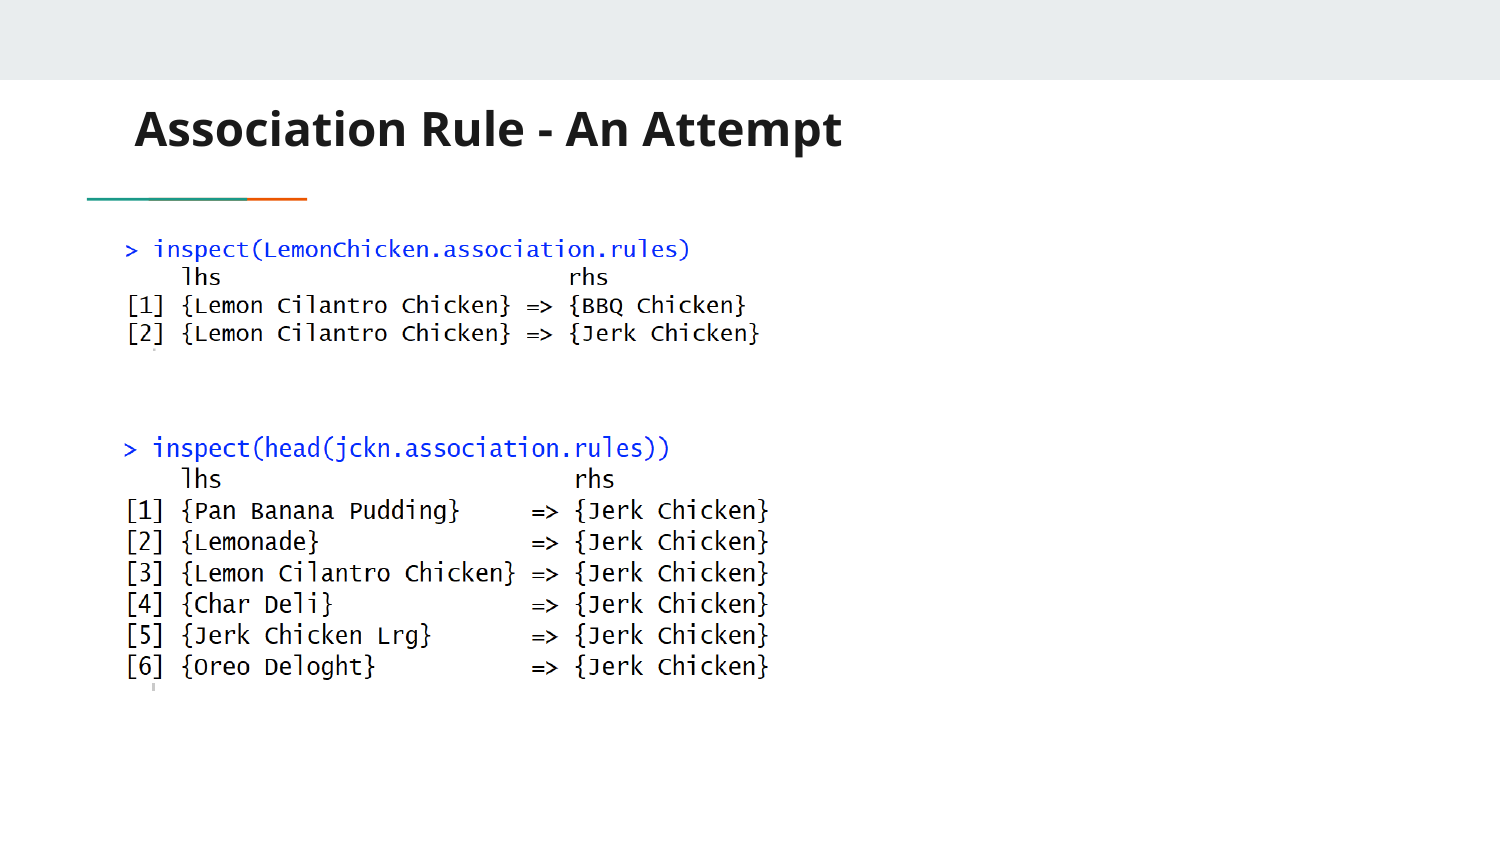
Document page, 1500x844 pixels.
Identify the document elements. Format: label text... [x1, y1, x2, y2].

picture [119, 436, 785, 691]
title Association Rule - An Attempt [119, 84, 1381, 172]
picture [121, 237, 770, 351]
